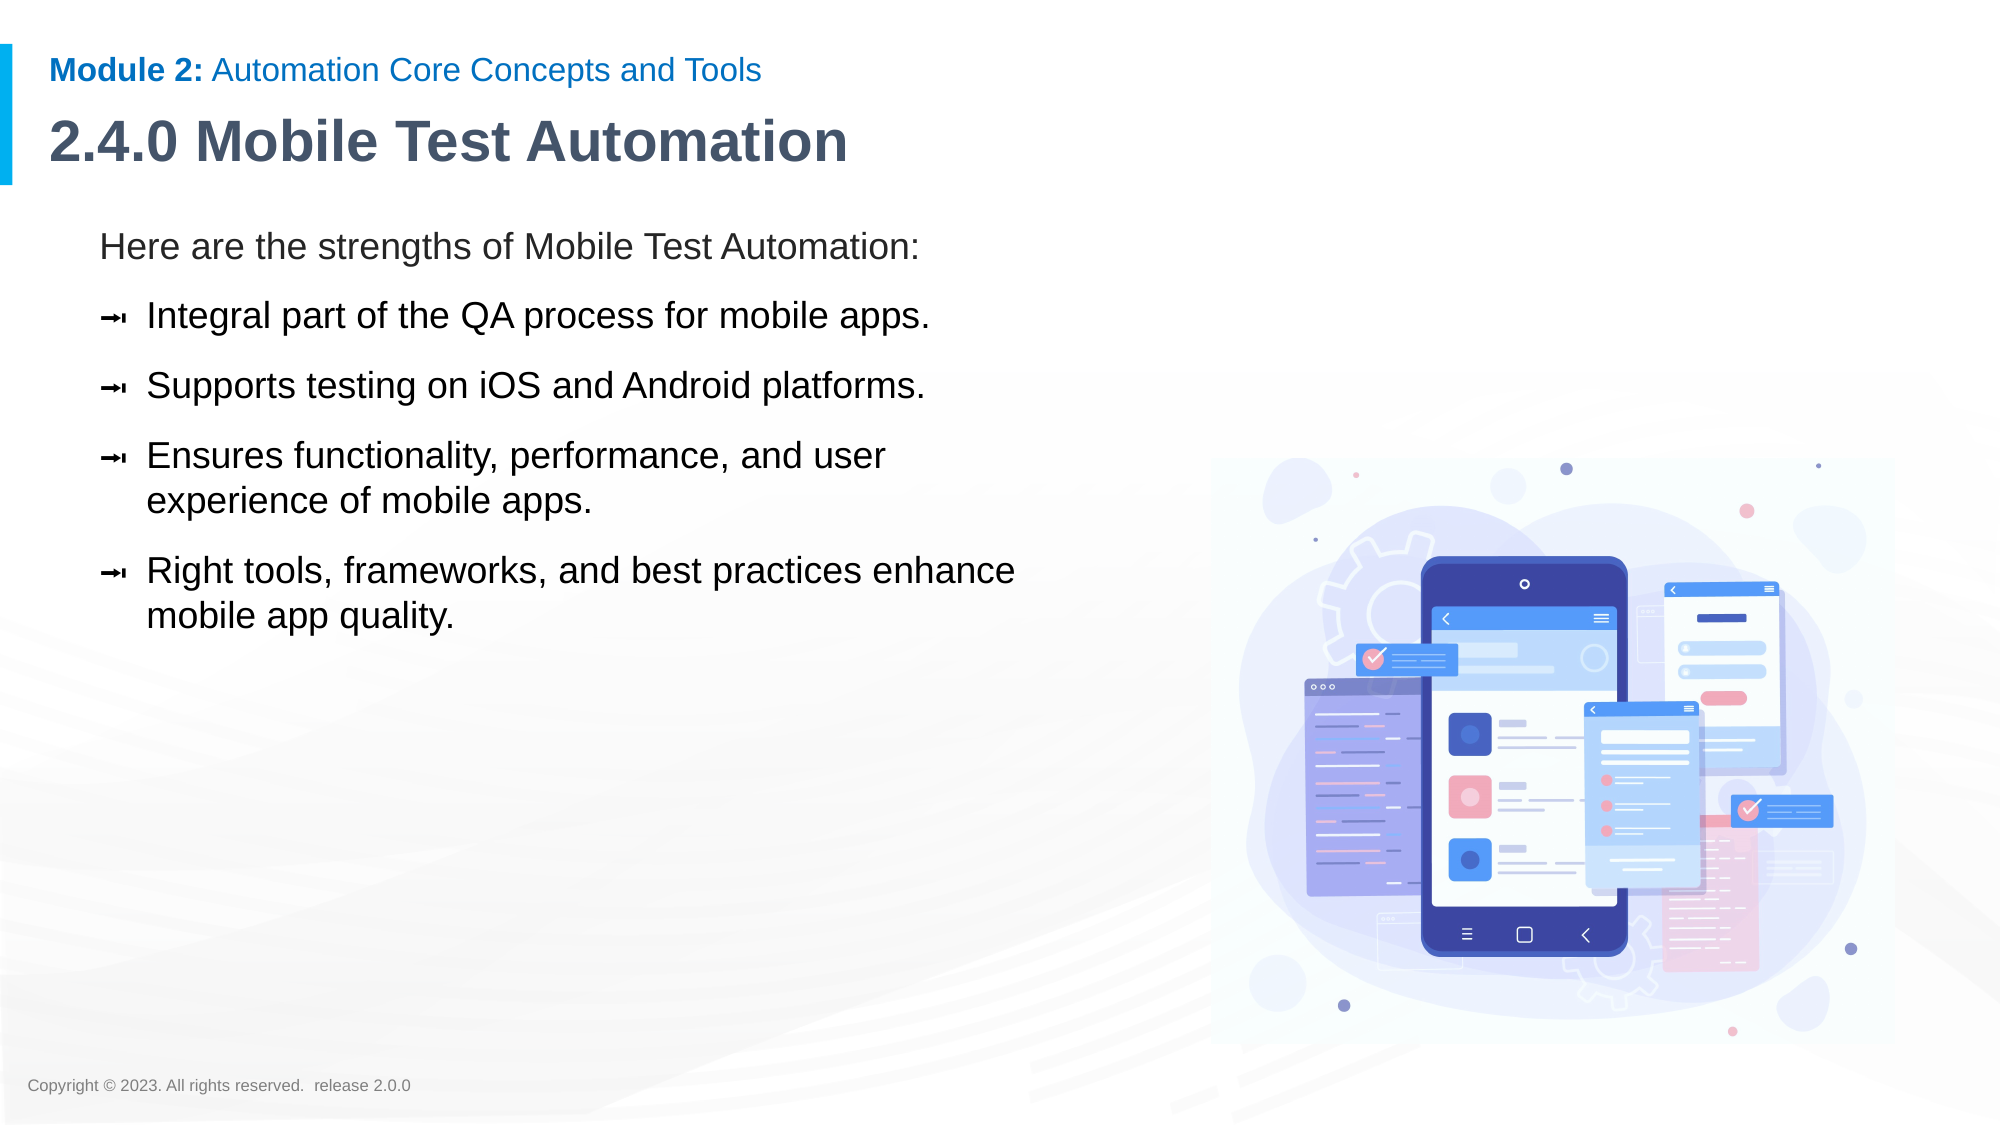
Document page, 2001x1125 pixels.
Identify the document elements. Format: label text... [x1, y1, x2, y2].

picture [0, 0, 2000, 1125]
title 2.4.0 Mobile Test Automation [34, 103, 1944, 185]
list Here are the strengths of Mobile Test Automation: Integral part of the QA process for mobile apps. Supports testing on iOS and Android platforms. Ensures functionality, performance, and user experience of mobile apps. Right tools, frameworks, and best practices enhance mobile app quality. [84, 214, 1068, 1009]
